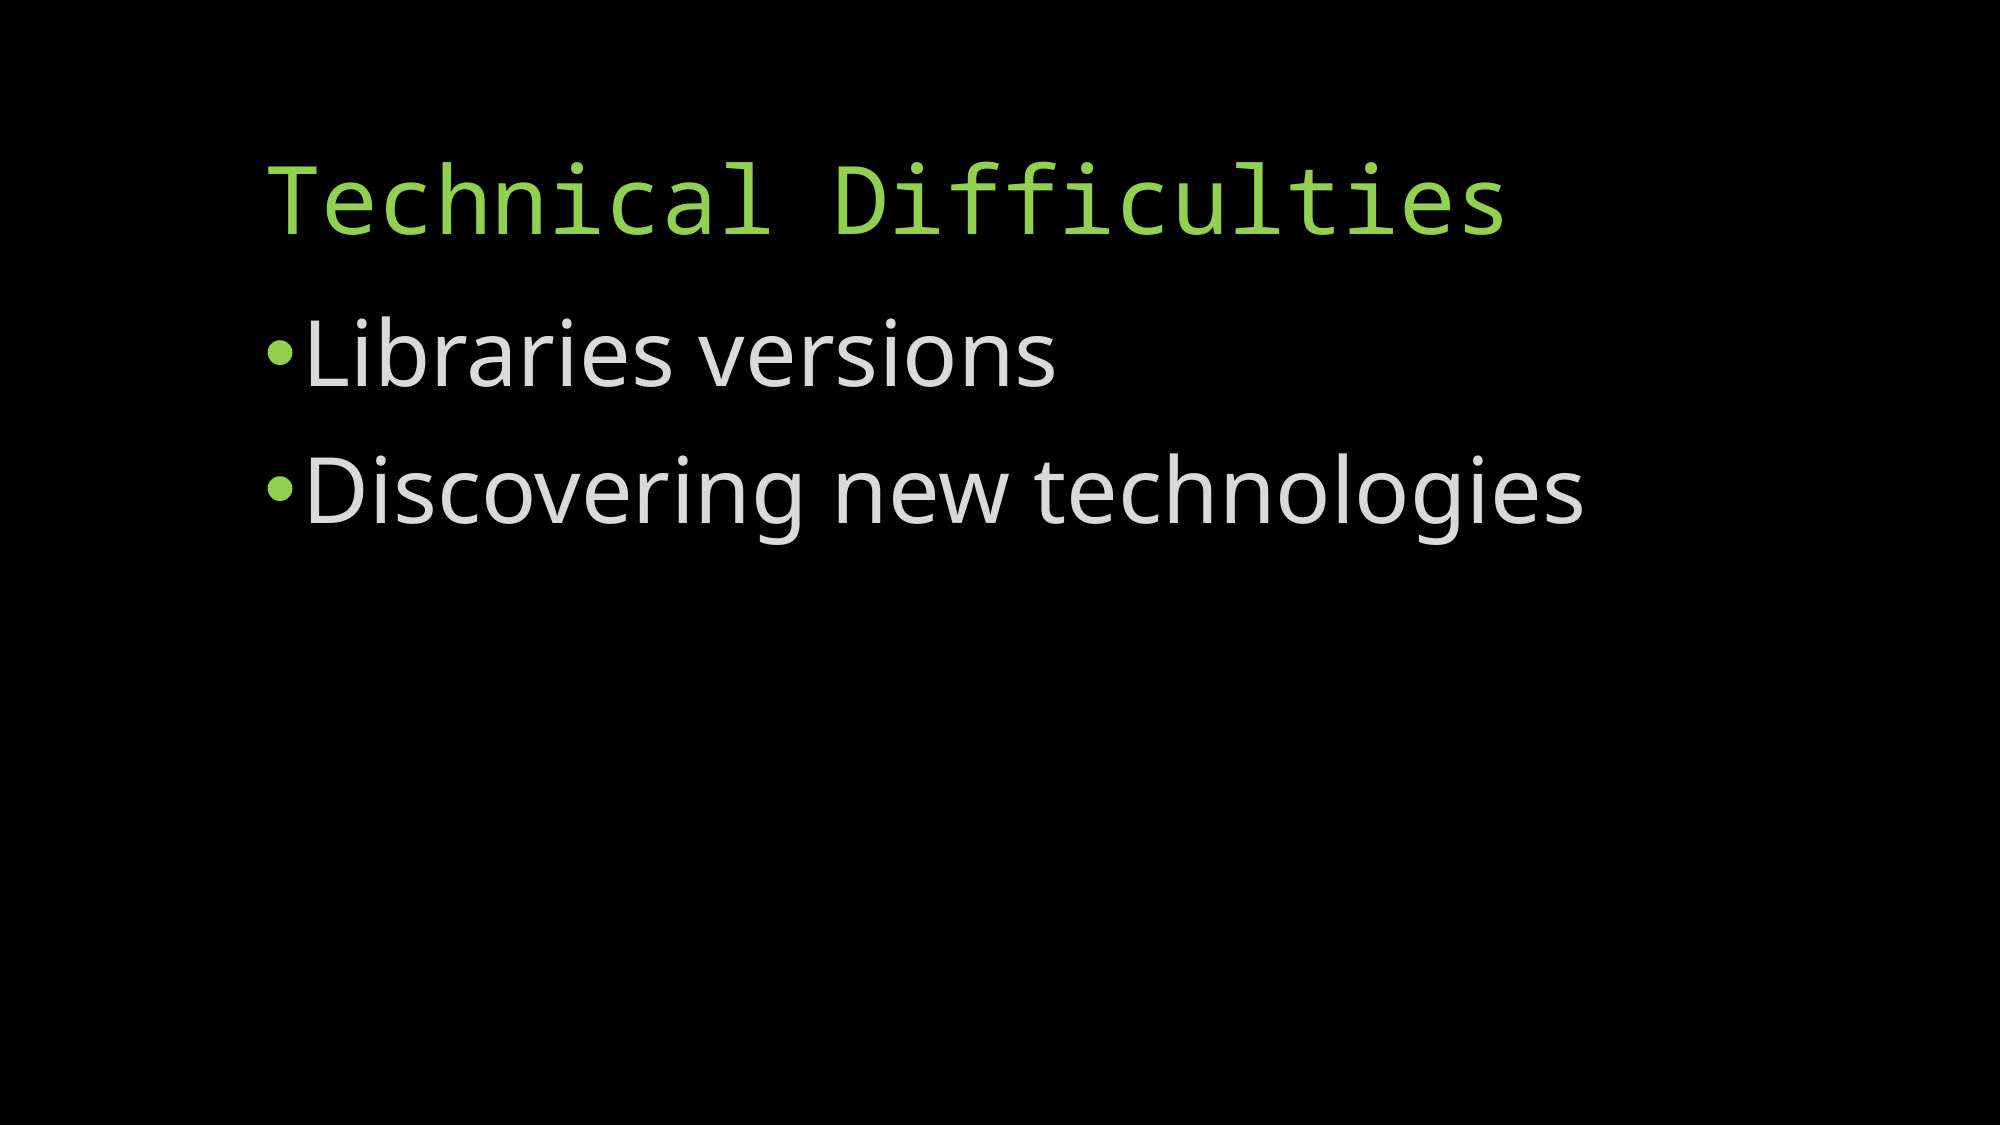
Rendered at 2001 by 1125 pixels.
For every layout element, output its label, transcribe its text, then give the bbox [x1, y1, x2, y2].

title Technical Difficulties [249, 75, 1750, 263]
list Libraries versions Discovering new technologies [249, 299, 1750, 963]
